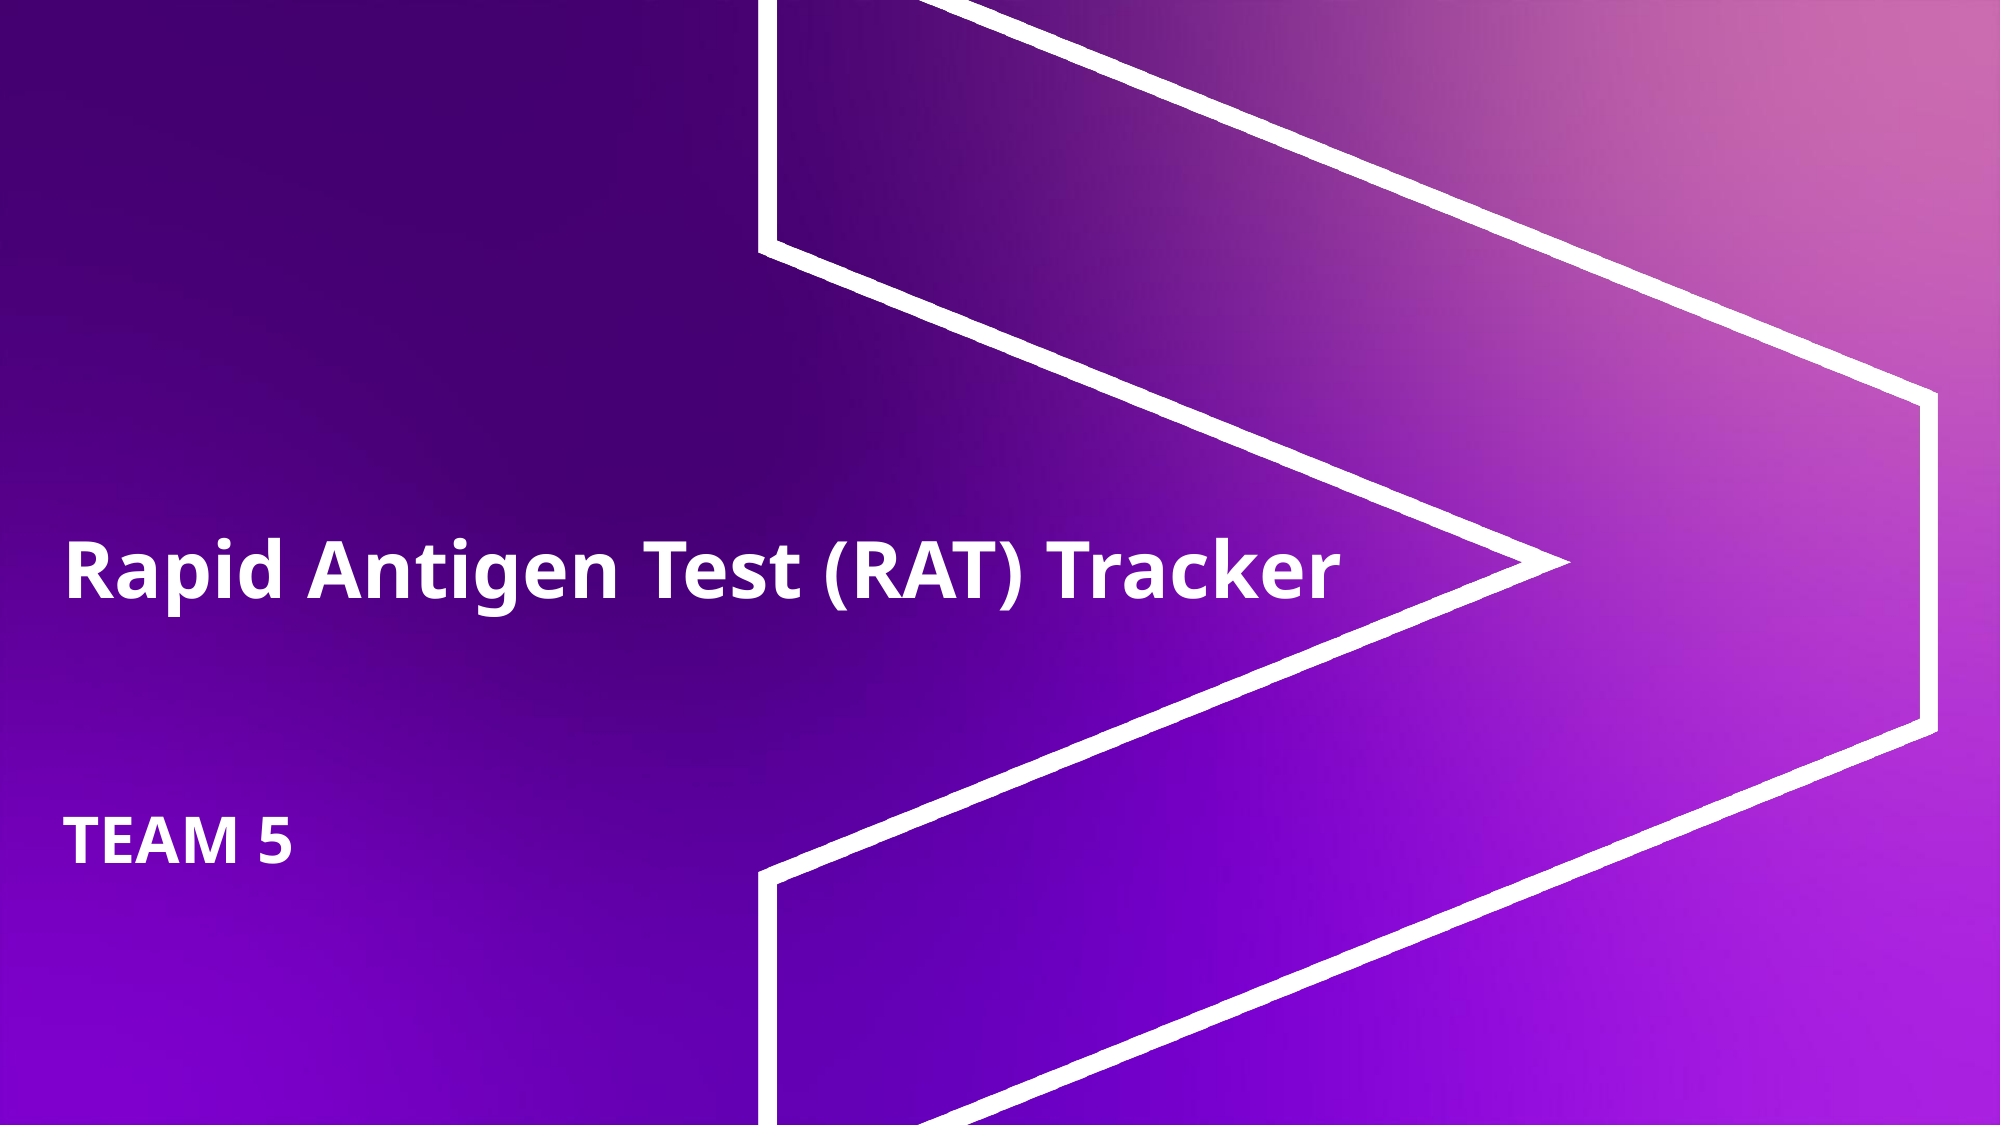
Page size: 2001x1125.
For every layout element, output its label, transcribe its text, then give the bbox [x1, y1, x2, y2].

picture [0, 0, 2000, 1125]
title Rapid Antigen Test (RAT) Tracker TEAM 5 [62, 429, 1423, 953]
